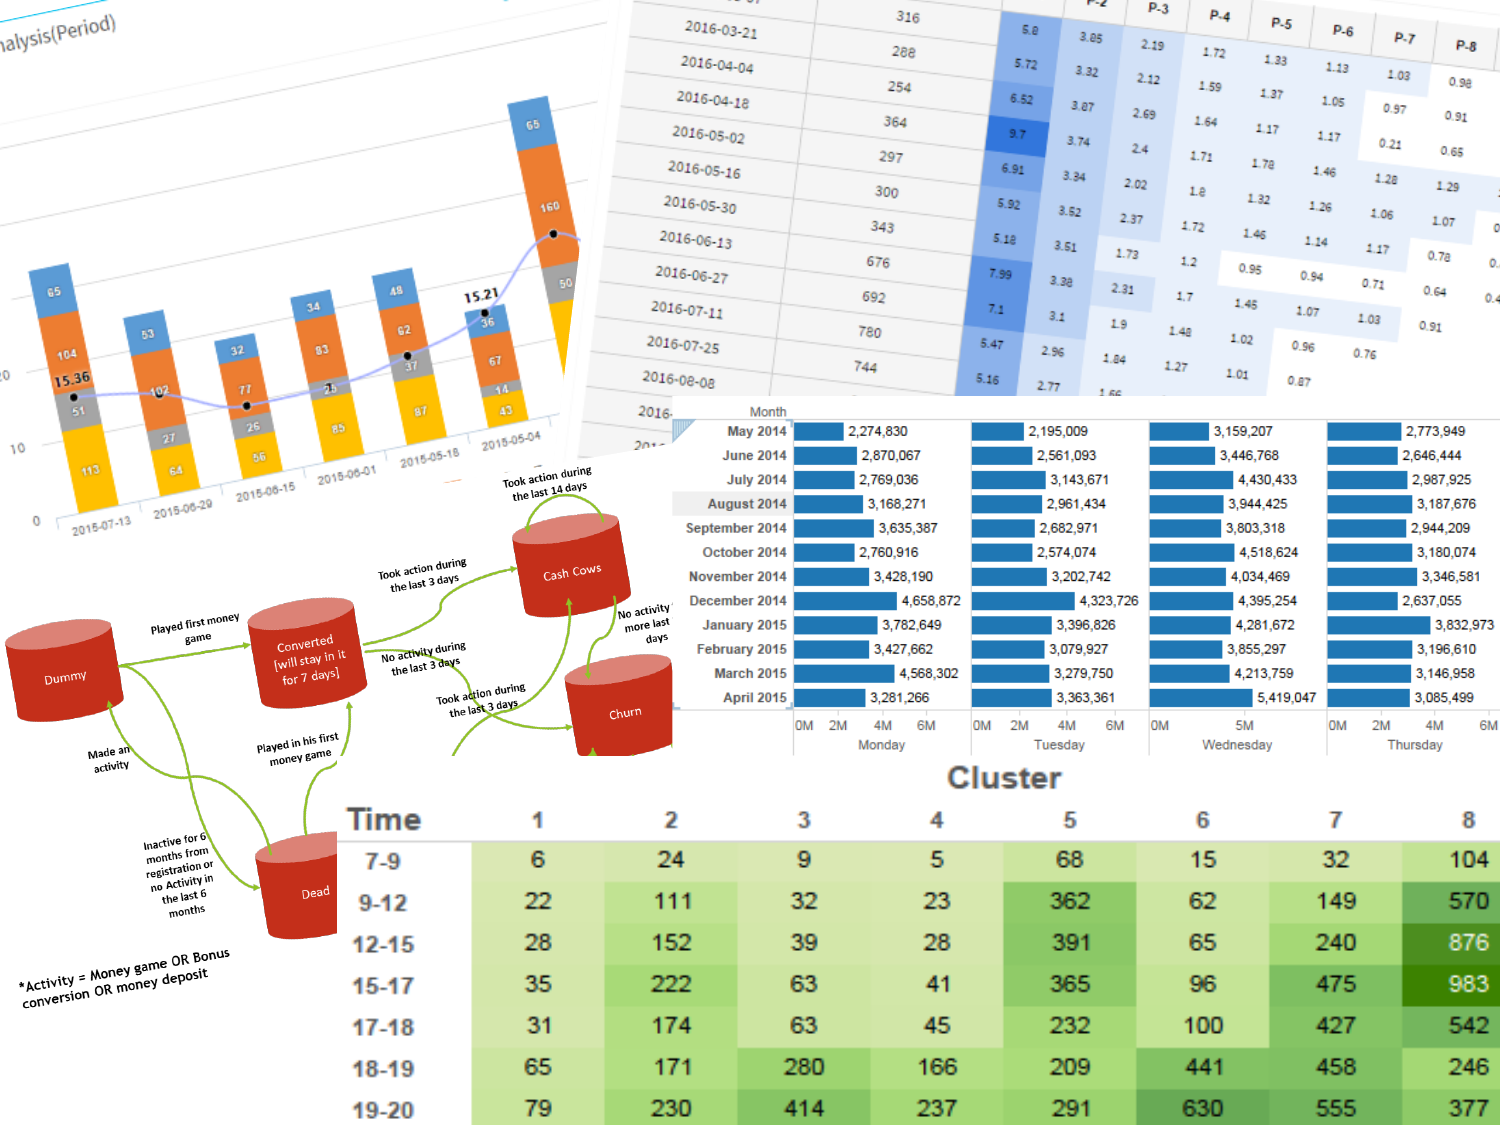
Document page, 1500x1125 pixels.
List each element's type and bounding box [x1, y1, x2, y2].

text_box [0, 500, 667, 964]
picture [0, 0, 1500, 1125]
